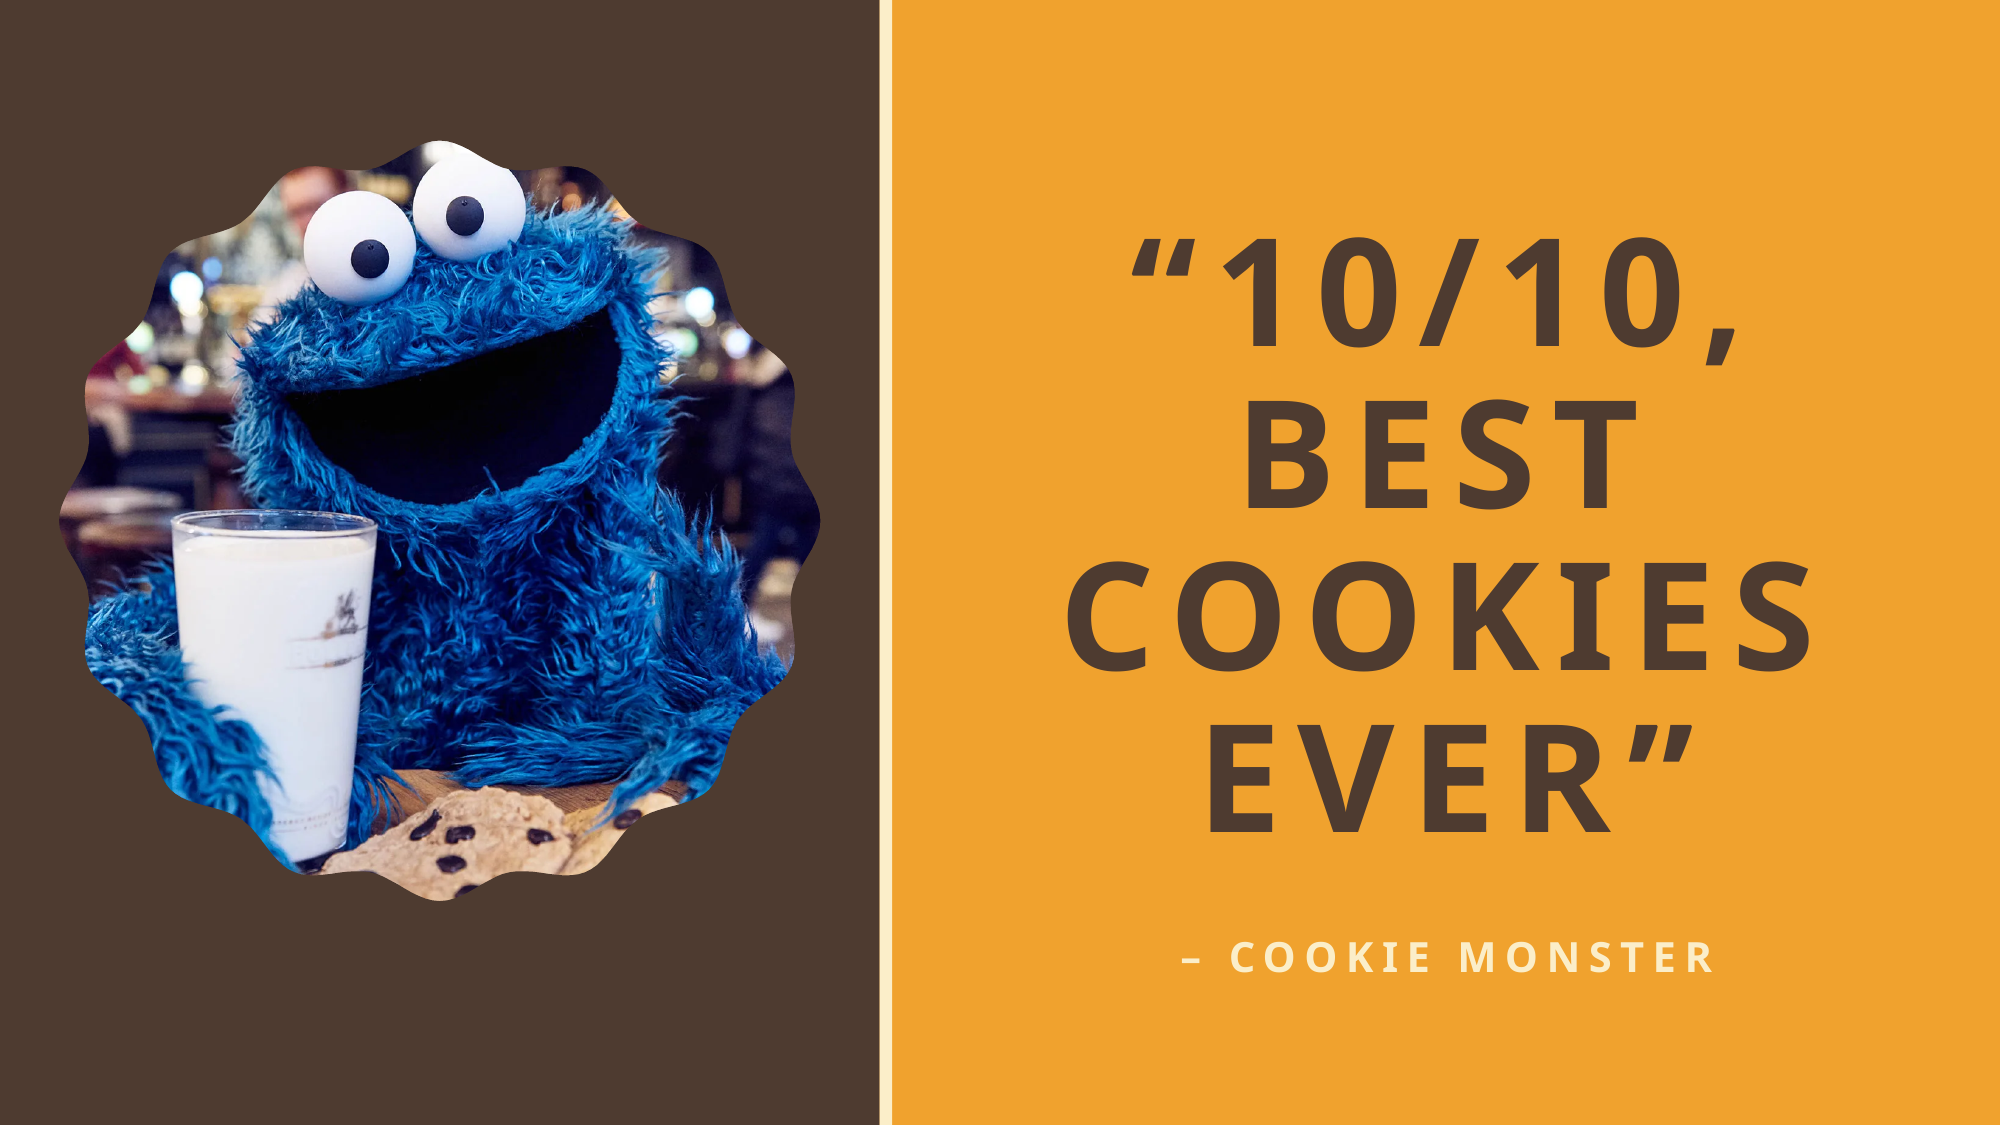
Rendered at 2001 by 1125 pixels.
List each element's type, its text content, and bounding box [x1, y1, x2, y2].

text_box [0, 0, 879, 1125]
title “10/10, best cookies ever” [951, 180, 1942, 902]
text_box [879, 0, 893, 1125]
list – Cookie Monster [951, 923, 1942, 1045]
text_box [893, 0, 2000, 1125]
picture [30, 137, 850, 944]
